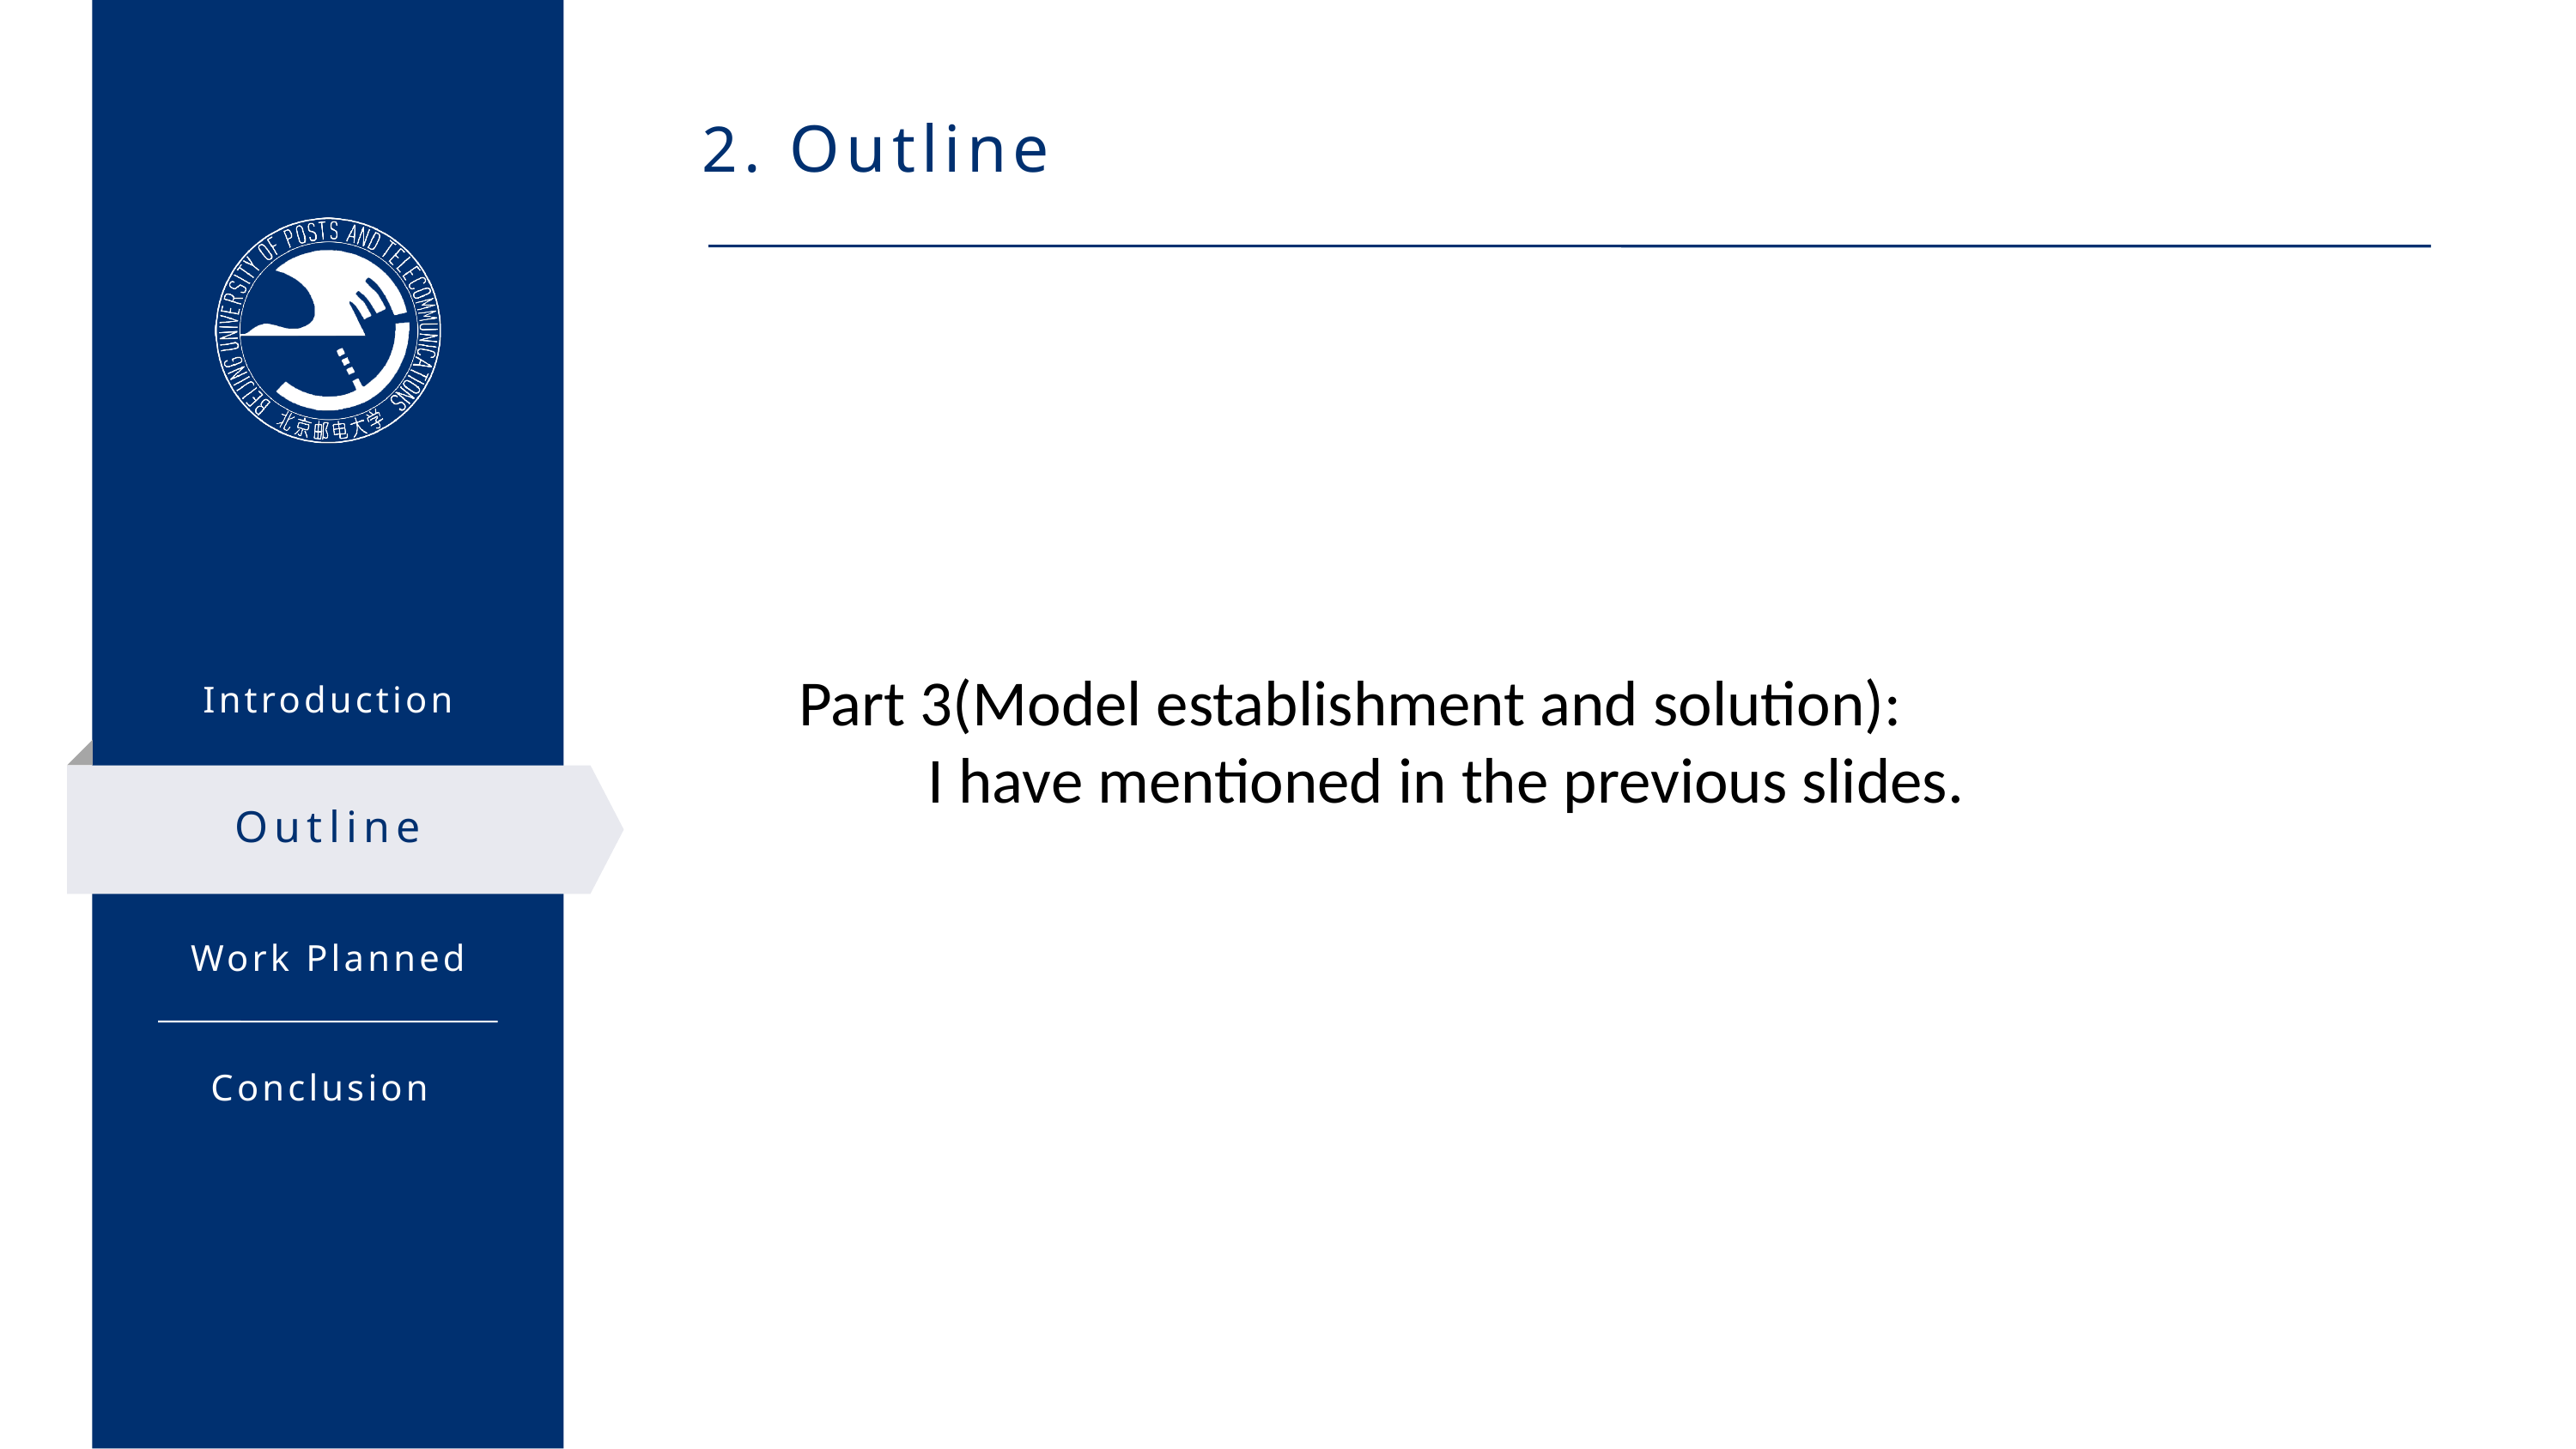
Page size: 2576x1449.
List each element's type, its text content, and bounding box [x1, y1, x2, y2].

picture [215, 217, 441, 444]
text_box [66, 0, 624, 1449]
text_box Part 3(Model establishment and solution): I have mentioned in the previous slides. [786, 655, 2354, 822]
text_box 2. Outline [702, 105, 2425, 185]
